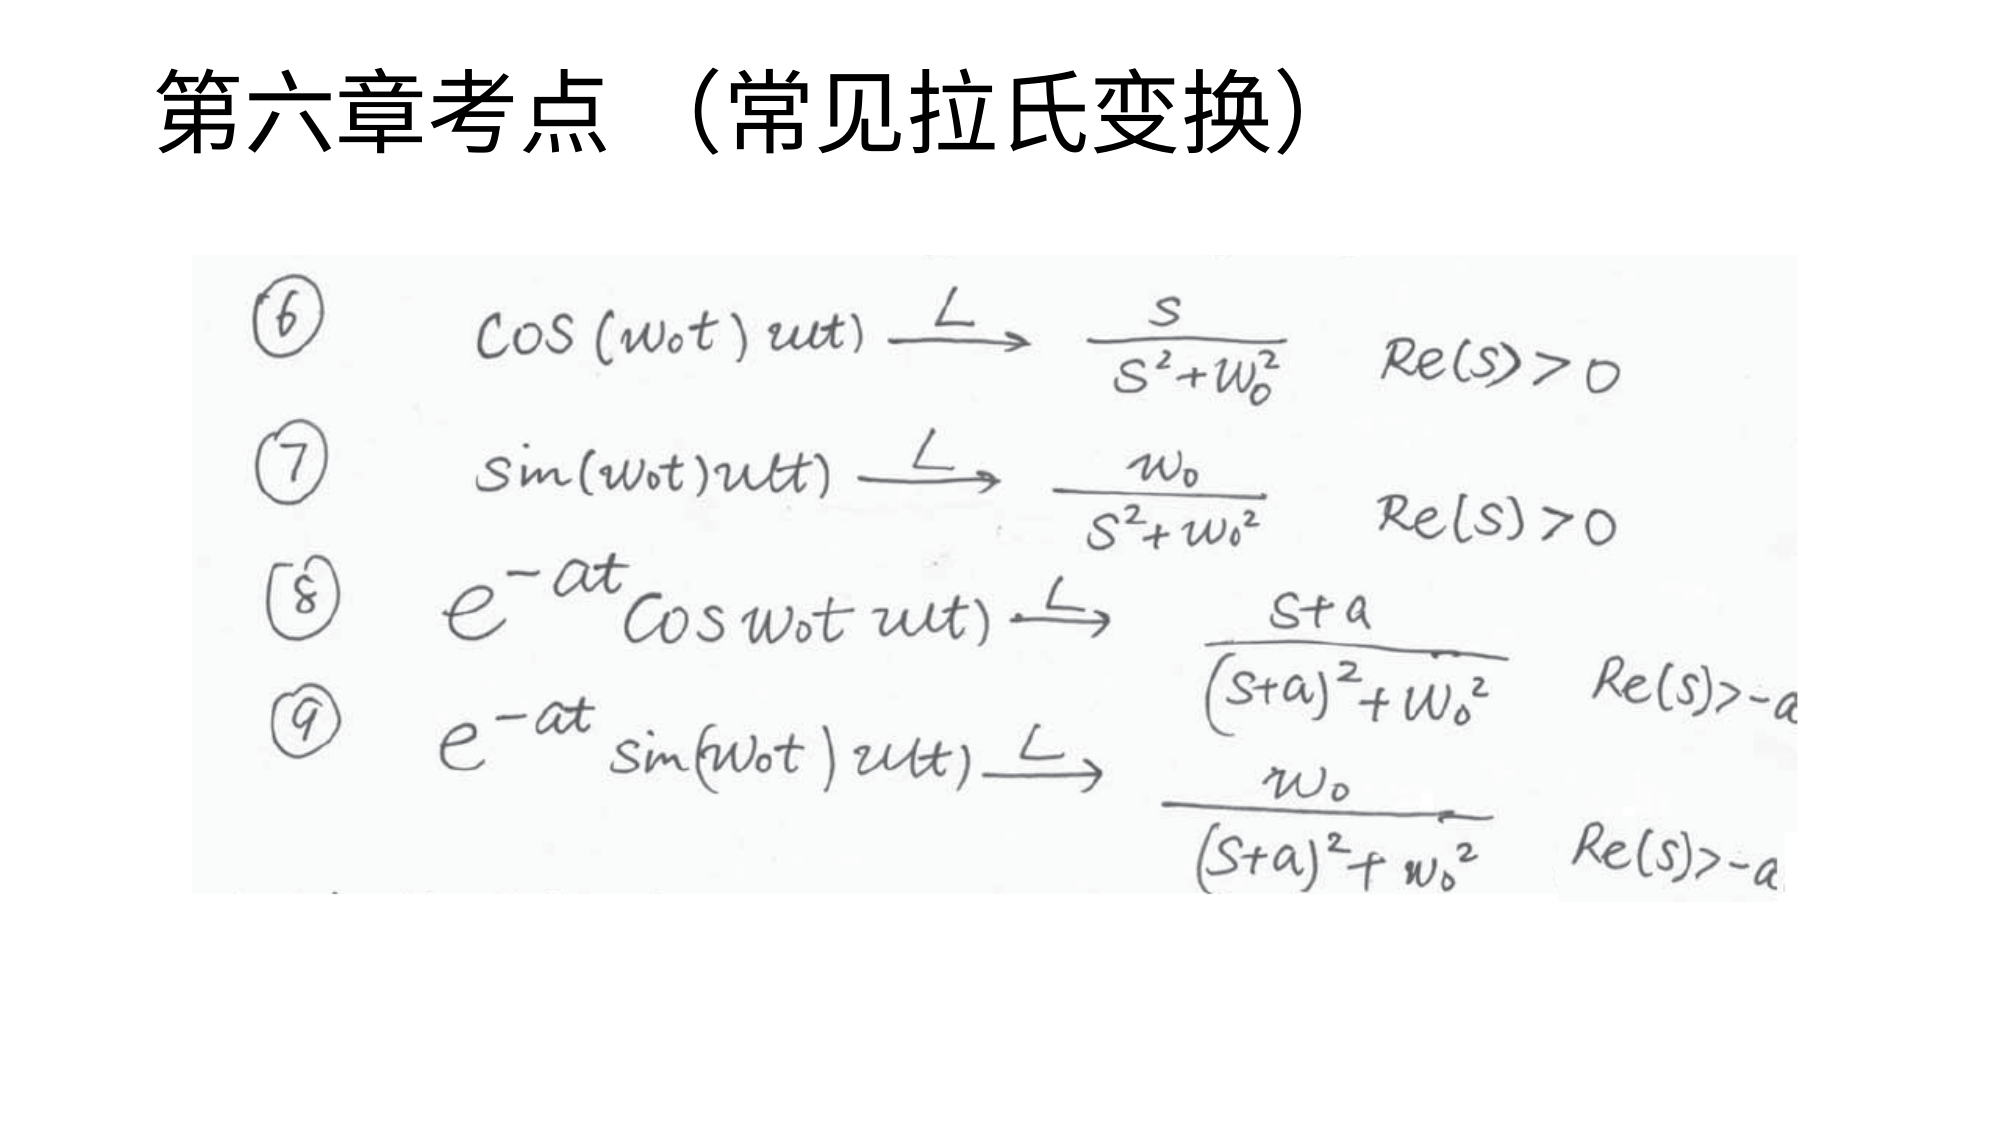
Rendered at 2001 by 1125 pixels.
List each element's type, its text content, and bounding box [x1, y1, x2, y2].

title 第六章考点 （常见拉氏变换） [137, 59, 2000, 278]
picture [192, 255, 1808, 902]
